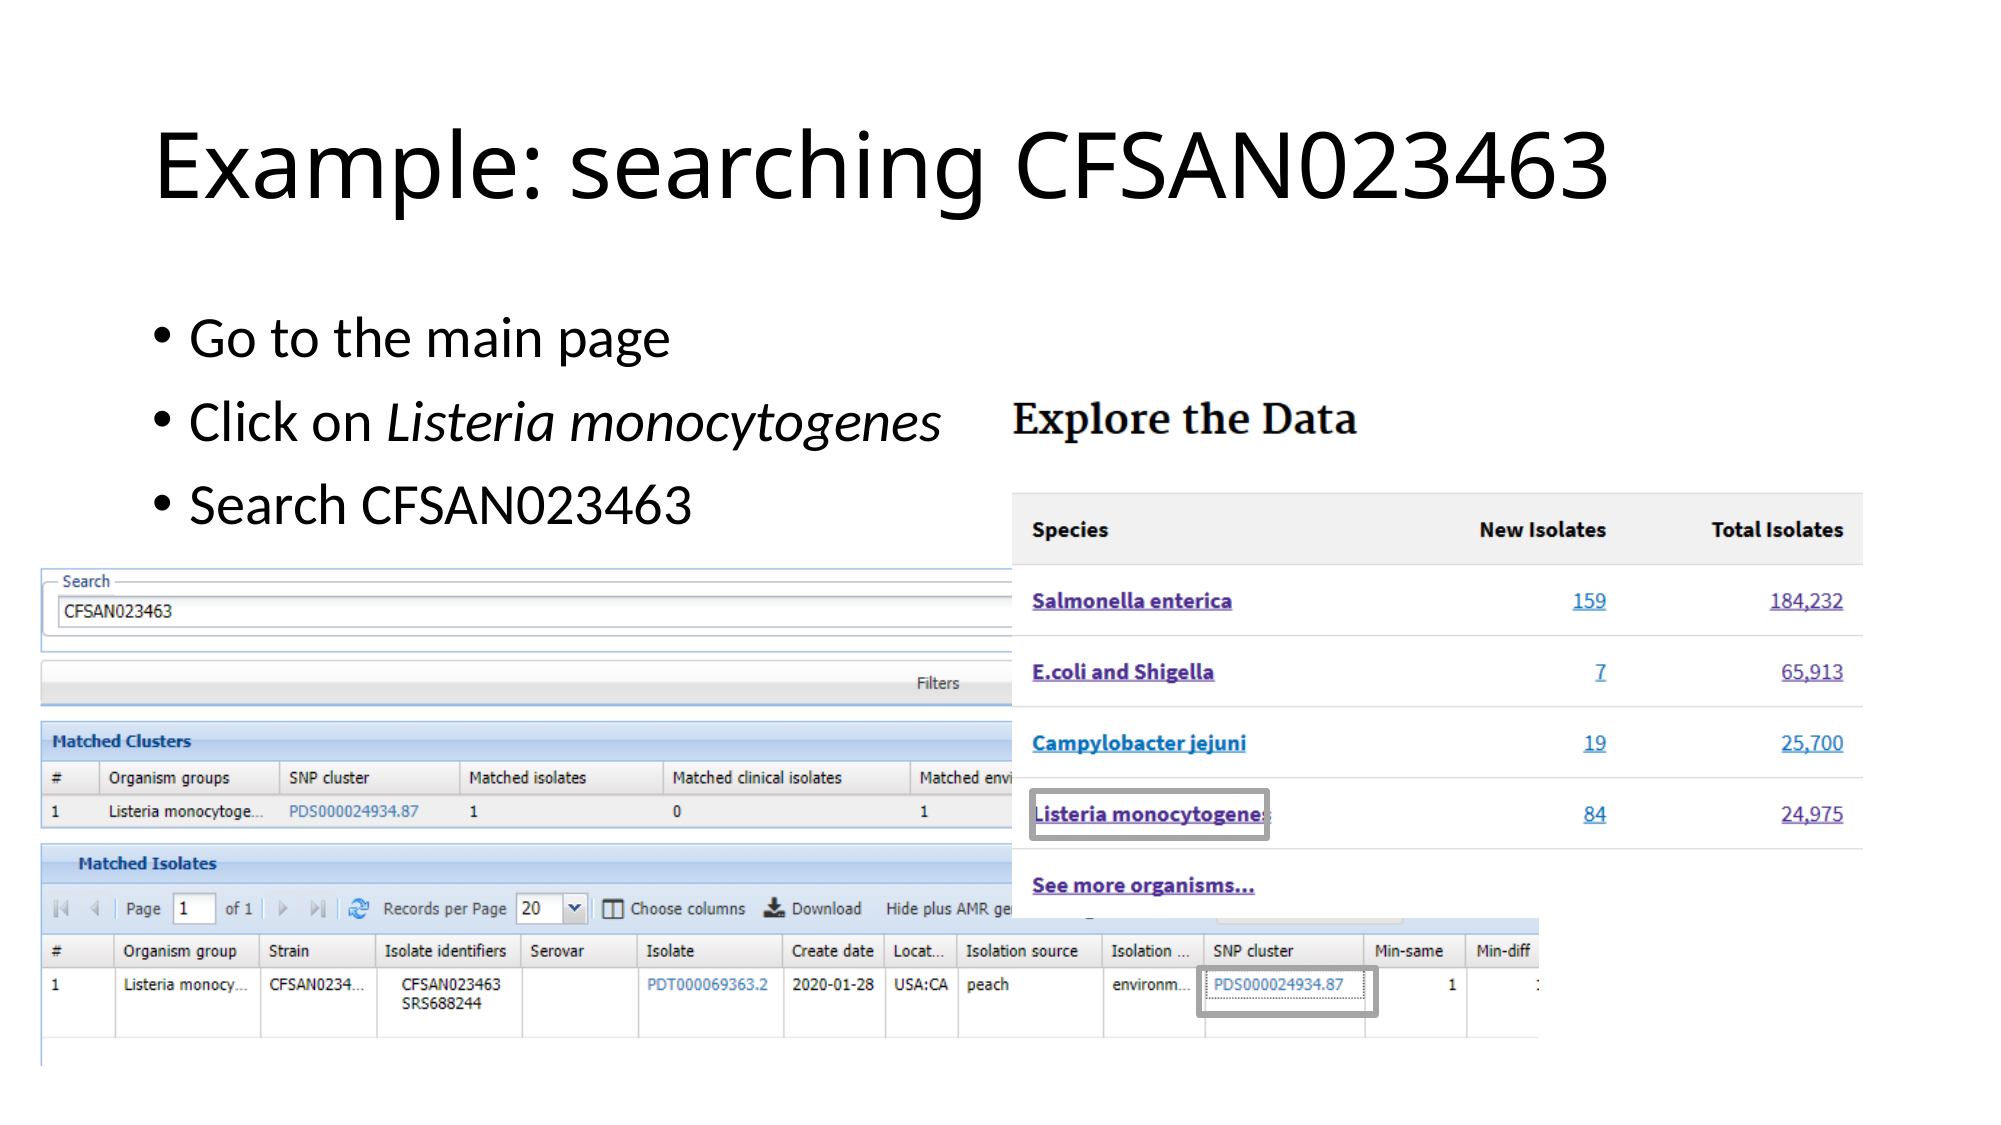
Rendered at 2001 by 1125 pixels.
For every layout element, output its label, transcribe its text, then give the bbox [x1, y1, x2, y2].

title Example: searching CFSAN023463 [137, 59, 1863, 278]
picture [35, 564, 1539, 1066]
list Go to the main page Click on Listeria monocytogenes Search CFSAN023463 [137, 299, 988, 564]
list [1012, 395, 1863, 918]
